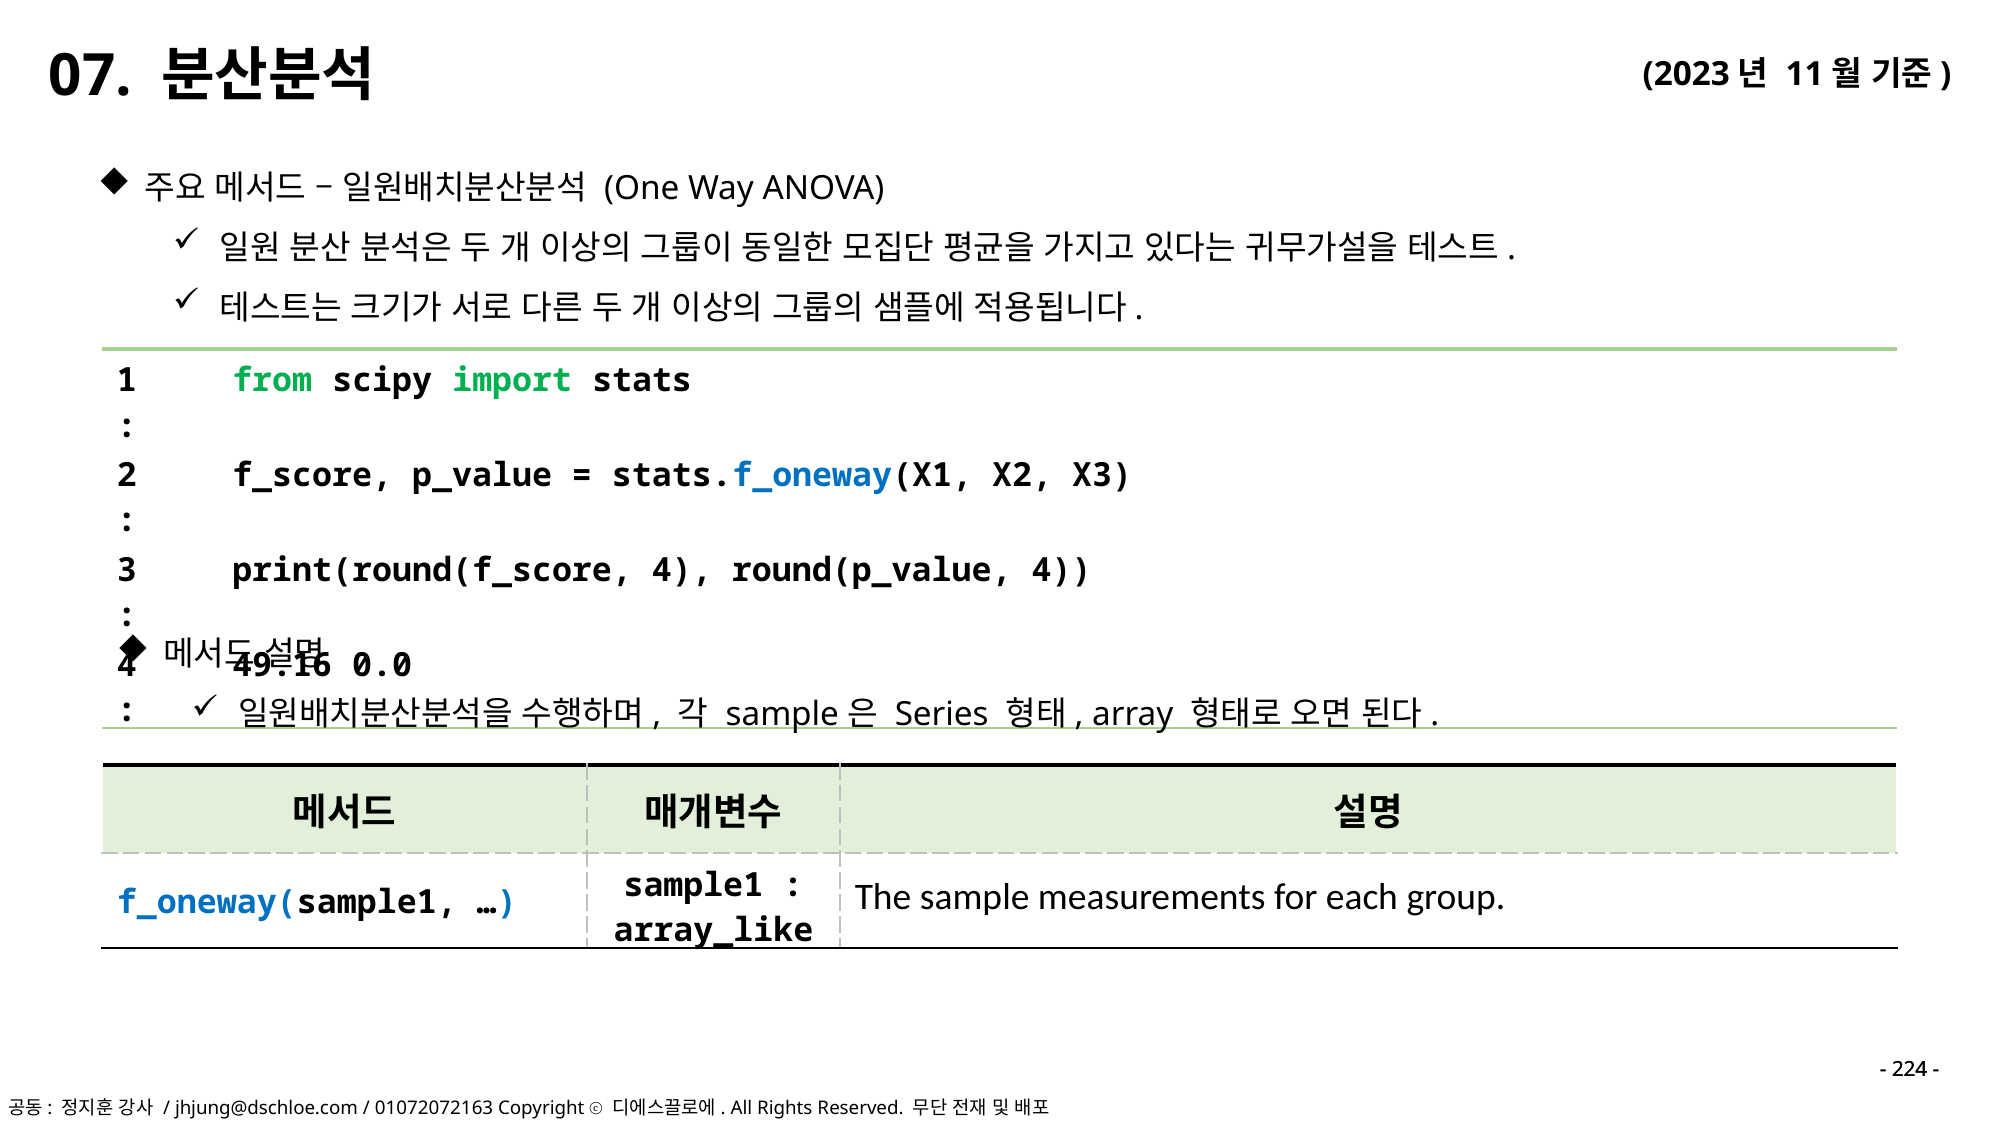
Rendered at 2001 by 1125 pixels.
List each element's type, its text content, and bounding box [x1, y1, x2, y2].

table_cell 3 : [102, 539, 217, 605]
table_cell f_score, p_value = stats.f_oneway(X1, X2, X3) [217, 444, 1897, 539]
table_cell f_oneway(sample1, …) [103, 853, 587, 947]
table_header 메서드 [103, 767, 587, 853]
table_header from scipy import stats [217, 351, 1897, 444]
text_box 메서드 설명 일원배치분산분석을 수행하며, 각 sample은 Series 형태, array 형태로 오면 된다. [101, 605, 1897, 740]
table_cell The sample measurements for each group. [840, 853, 1896, 947]
table_cell print(round(f_score, 4), round(p_value, 4)) [217, 539, 1897, 605]
slide_number - 224 - [1504, 1039, 1955, 1100]
table_header 매개변수 [587, 767, 840, 853]
text_box 주요 메서드 – 일원배치분산분석 (One Way ANOVA) 일원 분산 분석은 두 개 이상의 그룹이 동일한 모집단 평균을 가지고 있다는 귀무가설을 테스트. 테스트는 크기가 서로 다른 두 개 이상의 그룹의 샘플에 적용됩니다. [83, 138, 1882, 334]
table_header 1 : [102, 351, 217, 444]
table_cell 2 : [102, 444, 217, 539]
table_cell sample1 : array_like [587, 853, 840, 947]
table_header 설명 [840, 767, 1896, 853]
text_box 07. 분산분석 [34, 30, 390, 115]
